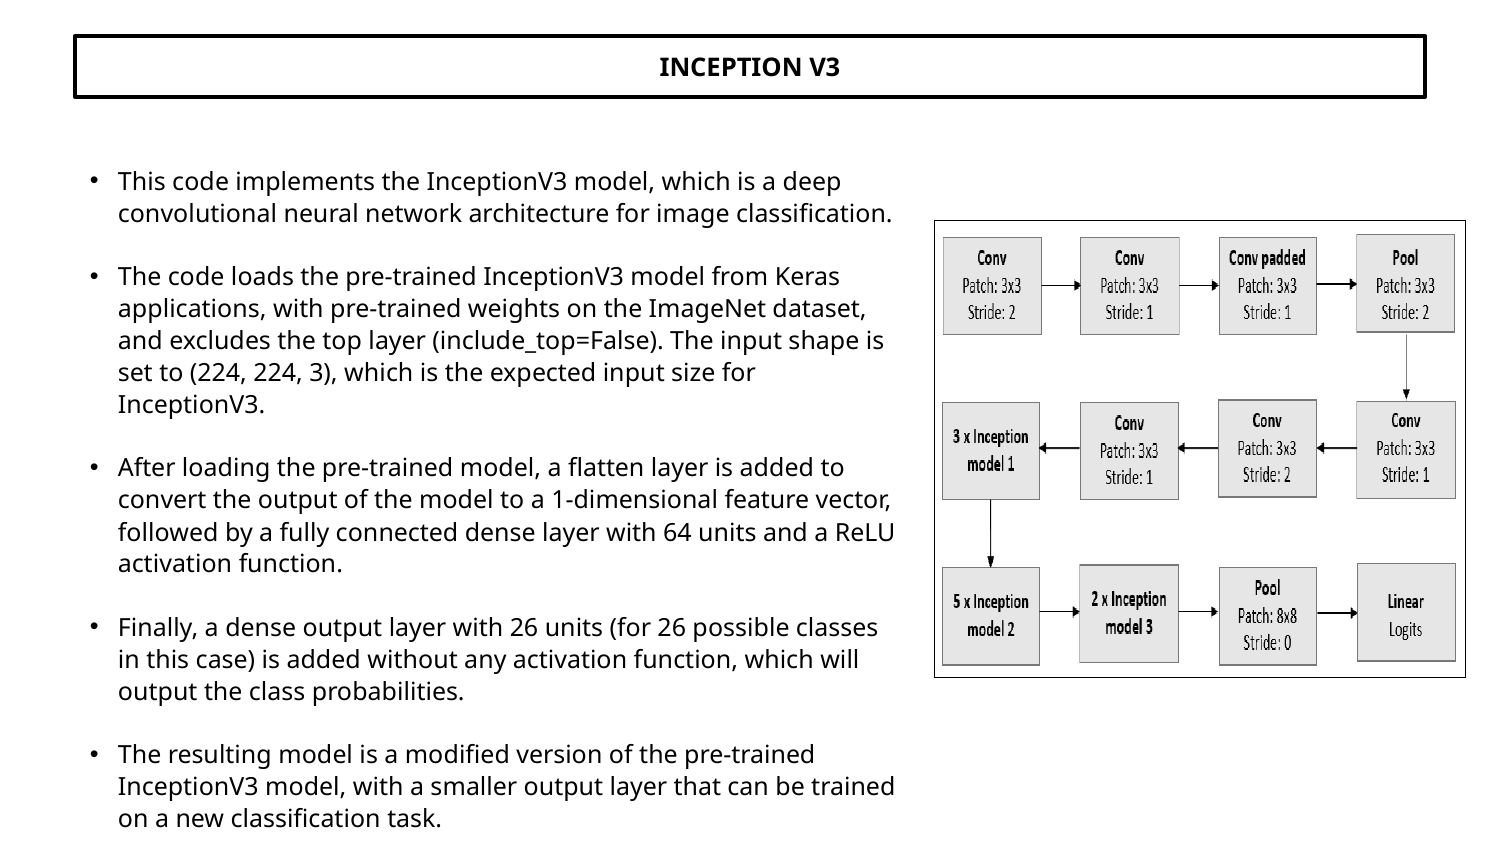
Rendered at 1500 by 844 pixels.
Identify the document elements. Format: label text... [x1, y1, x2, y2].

text_box This code implements the InceptionV3 model, which is a deep convolutional neural network architecture for image classification. The code loads the pre-trained InceptionV3 model from Keras applications, with pre-trained weights on the ImageNet dataset, and excludes the top layer (include_top=False). The input shape is set to (224, 224, 3), which is the expected input size for InceptionV3. After loading the pre-trained model, a flatten layer is added to convert the output of the model to a 1-dimensional feature vector, followed by a fully connected dense layer with 64 units and a ReLU activation function. Finally, a dense output layer with 26 units (for 26 possible classes in this case) is added without any activation function, which will output the class probabilities. The resulting model is a modified version of the pre-trained InceptionV3 model, with a smaller output layer that can be trained on a new classification task. [74, 155, 913, 844]
picture [933, 220, 1467, 678]
title INCEPTION V3 [73, 34, 1427, 99]
